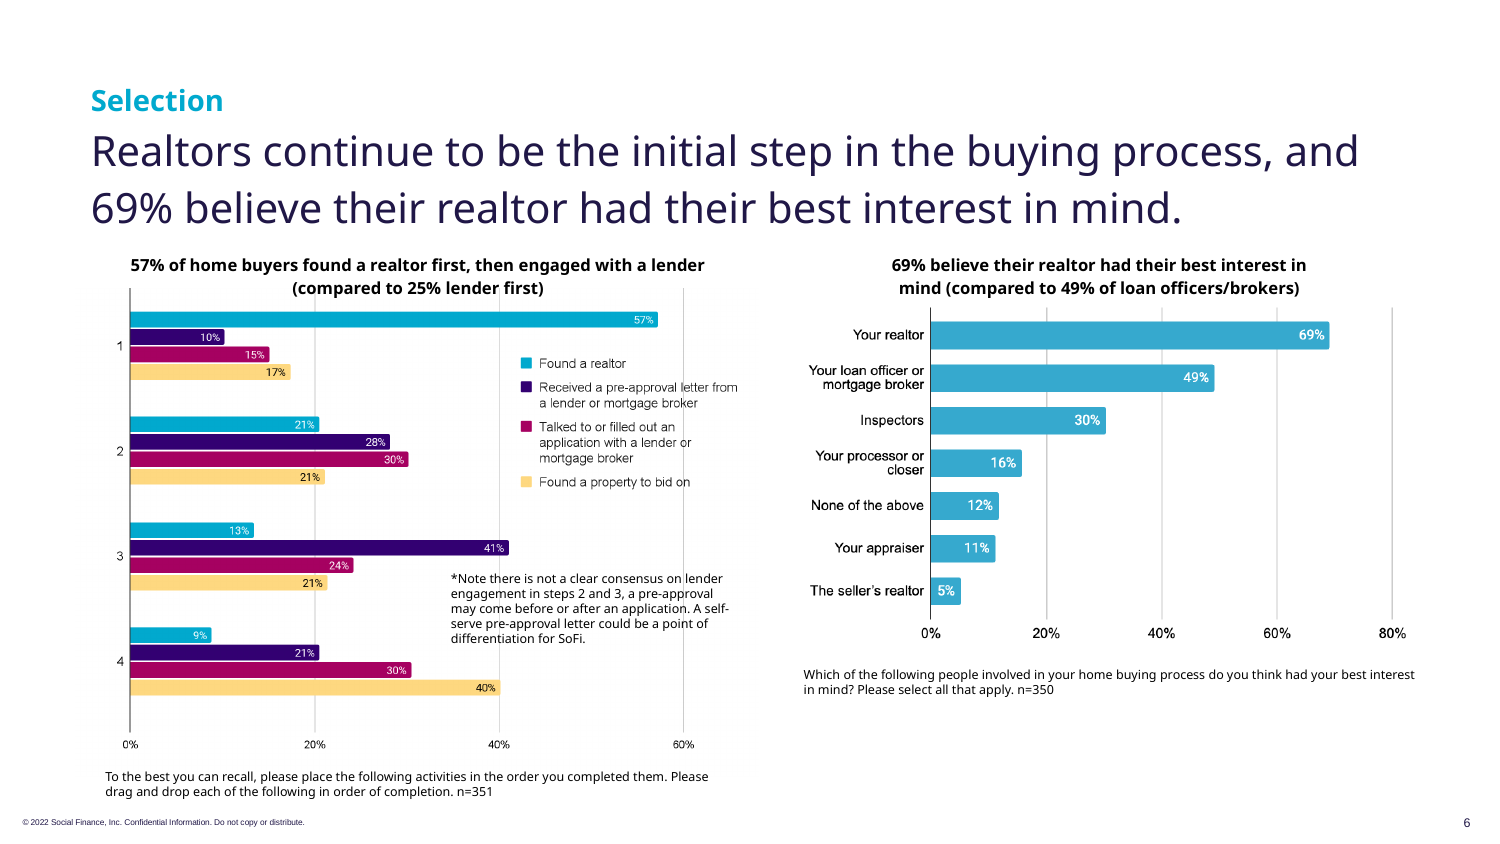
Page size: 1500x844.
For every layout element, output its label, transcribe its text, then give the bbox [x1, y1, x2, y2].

picture [75, 288, 759, 777]
text_box To the best you can recall, please place the following activities in the order you completed them. Please drag and drop each of the following in order of completion. n=351 [90, 785, 744, 815]
text_box 57% of home buyers found a realtor first, then engaged with a lender (compared to 25% lender first) [86, 236, 750, 287]
picture [788, 288, 1411, 659]
text_box Which of the following people involved in your home buying process do you think had your best interest in mind? Please select all that apply. n=350 [788, 651, 1443, 712]
text_box 69% believe their realtor had their best interest in mind (compared to 49% of loan officers/brokers) [861, 236, 1338, 287]
text_box Selection Realtors continue to be the initial step in the buying process, and 69% believe their realtor had their best interest in mind. [75, 61, 1425, 237]
